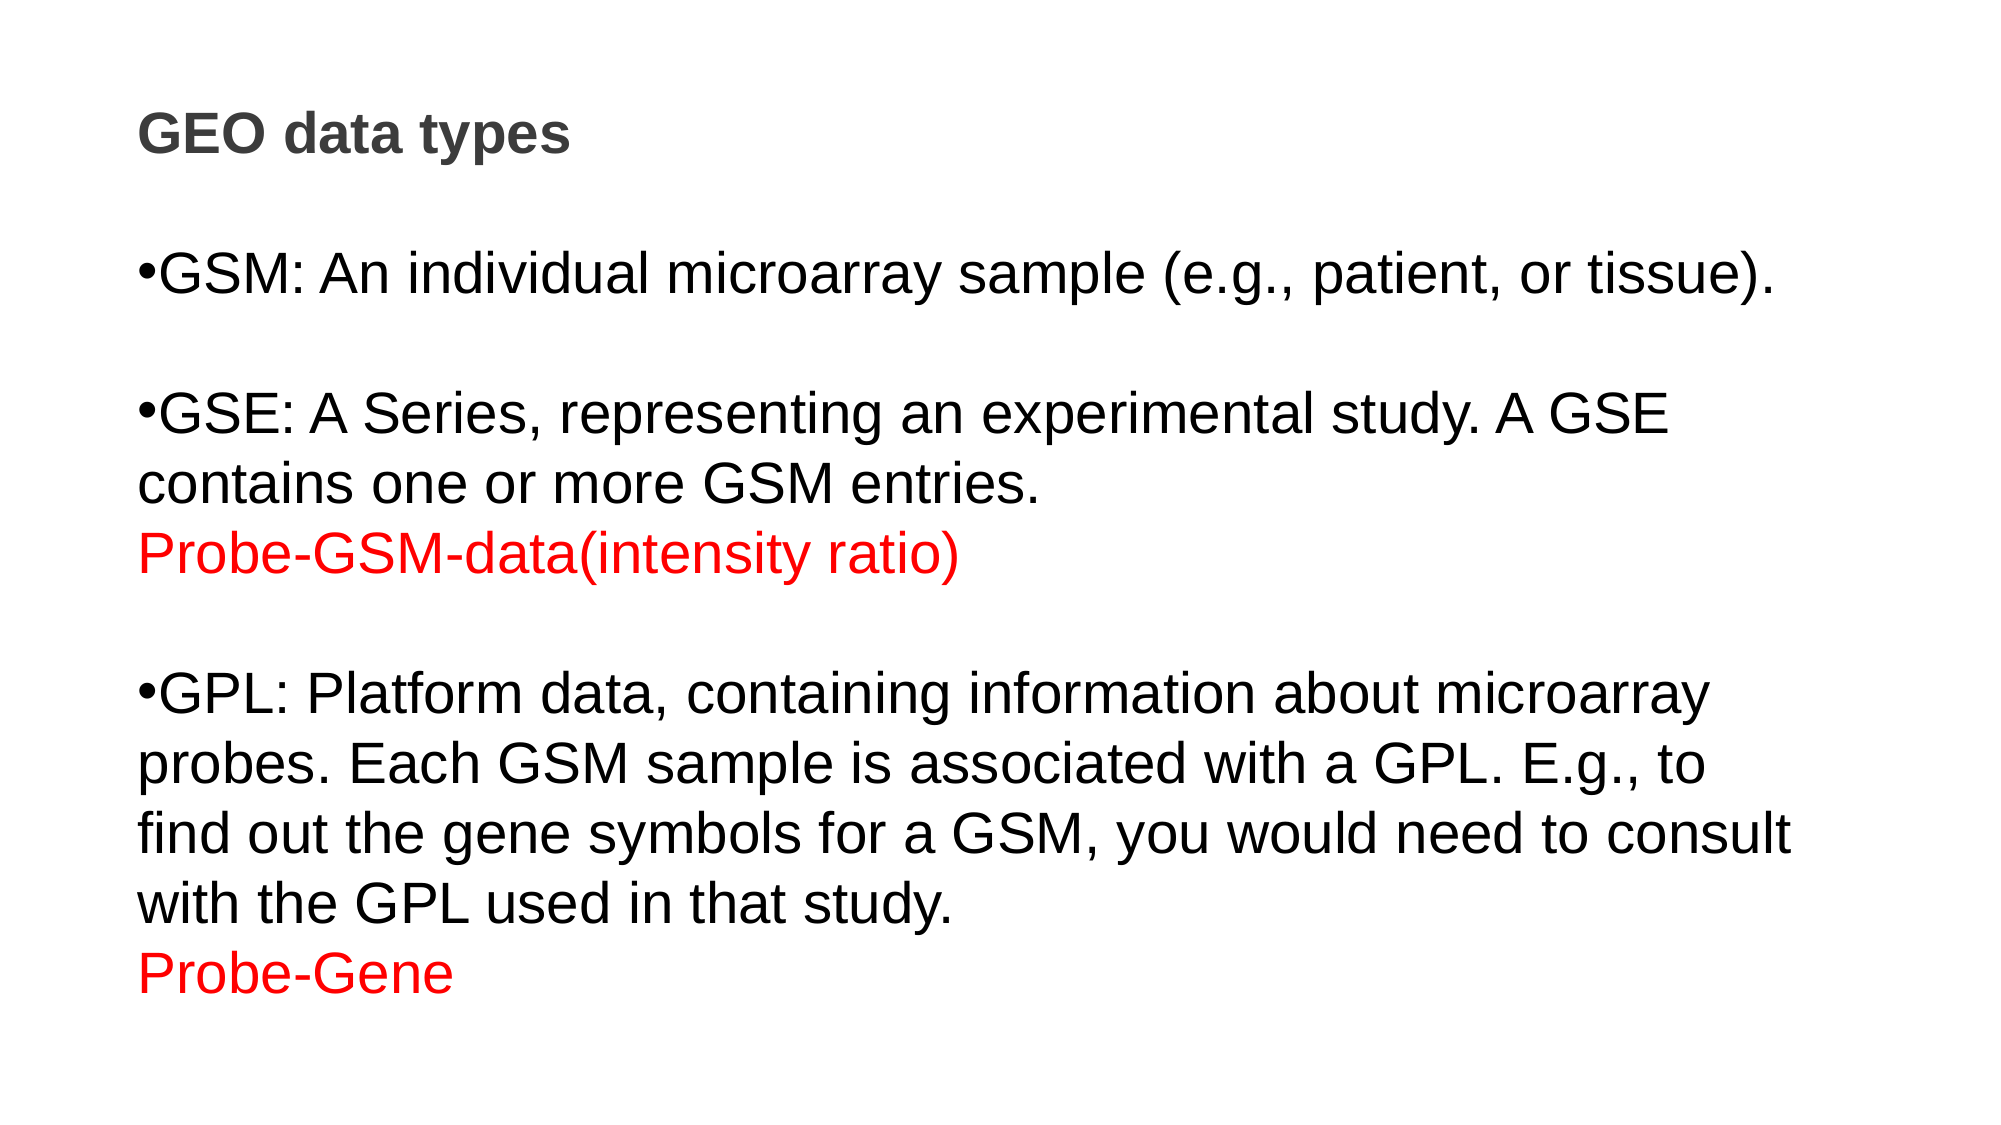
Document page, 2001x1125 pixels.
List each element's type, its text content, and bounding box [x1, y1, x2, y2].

text_box GEO data types GSM: An individual microarray sample (e.g., patient, or tissue). GSE: A Series, representing an experimental study. A GSE contains one or more GSM entries. Probe-GSM-data(intensity ratio) GPL: Platform data, containing information about microarray probes. Each GSM sample is associated with a GPL. E.g., to find out the gene symbols for a GSM, you would need to consult with the GPL used in that study. Probe-Gene [122, 87, 1834, 1083]
